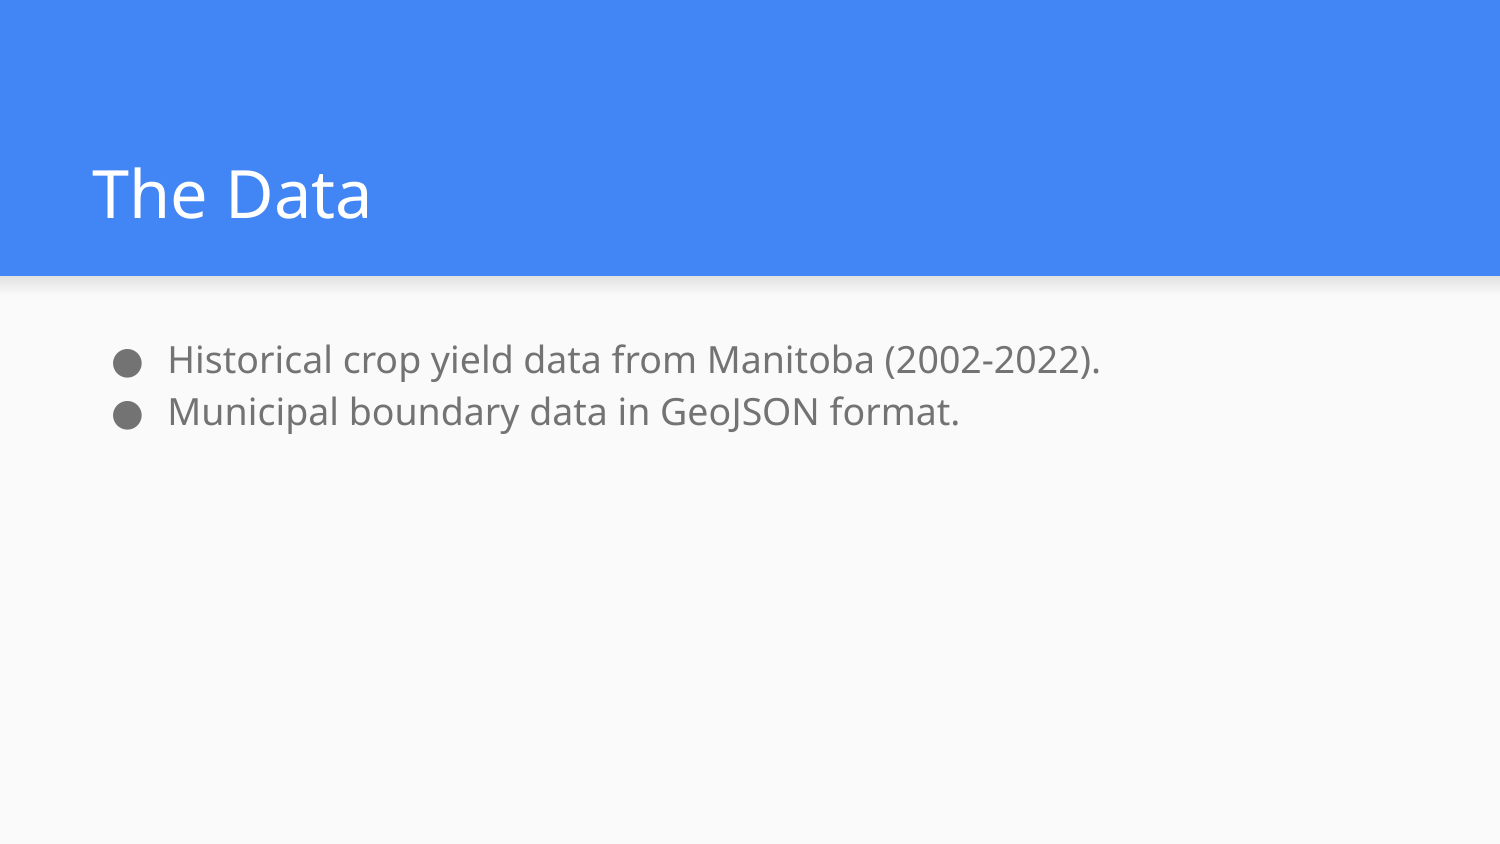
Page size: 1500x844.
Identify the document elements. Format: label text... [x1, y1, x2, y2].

list Historical crop yield data from Manitoba (2002-2022). Municipal boundary data in GeoJSON format. [77, 314, 1427, 760]
title The Data [77, 121, 1427, 248]
